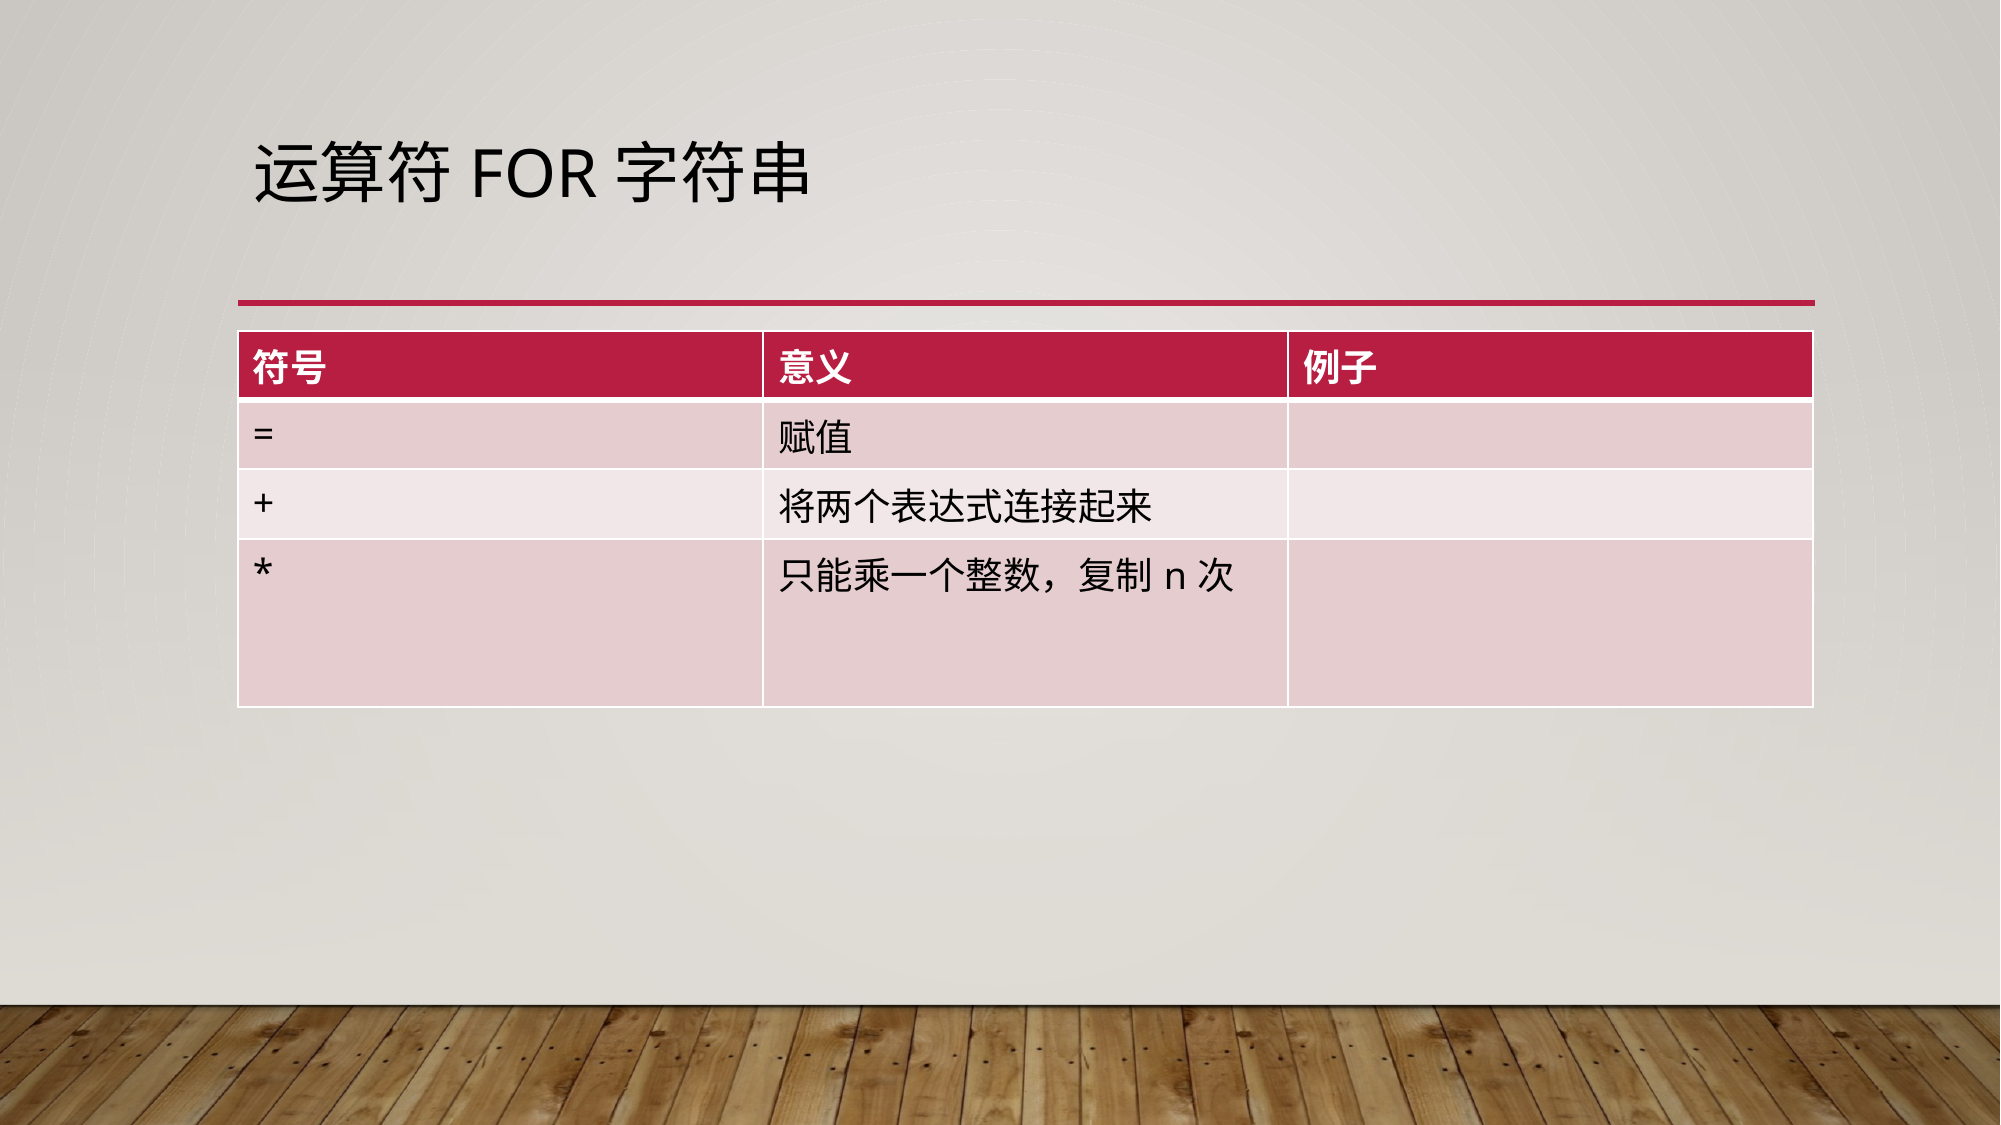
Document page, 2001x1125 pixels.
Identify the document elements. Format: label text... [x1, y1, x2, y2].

title 运算符for字符串 [238, 131, 1814, 305]
picture [0, 1005, 2000, 1125]
